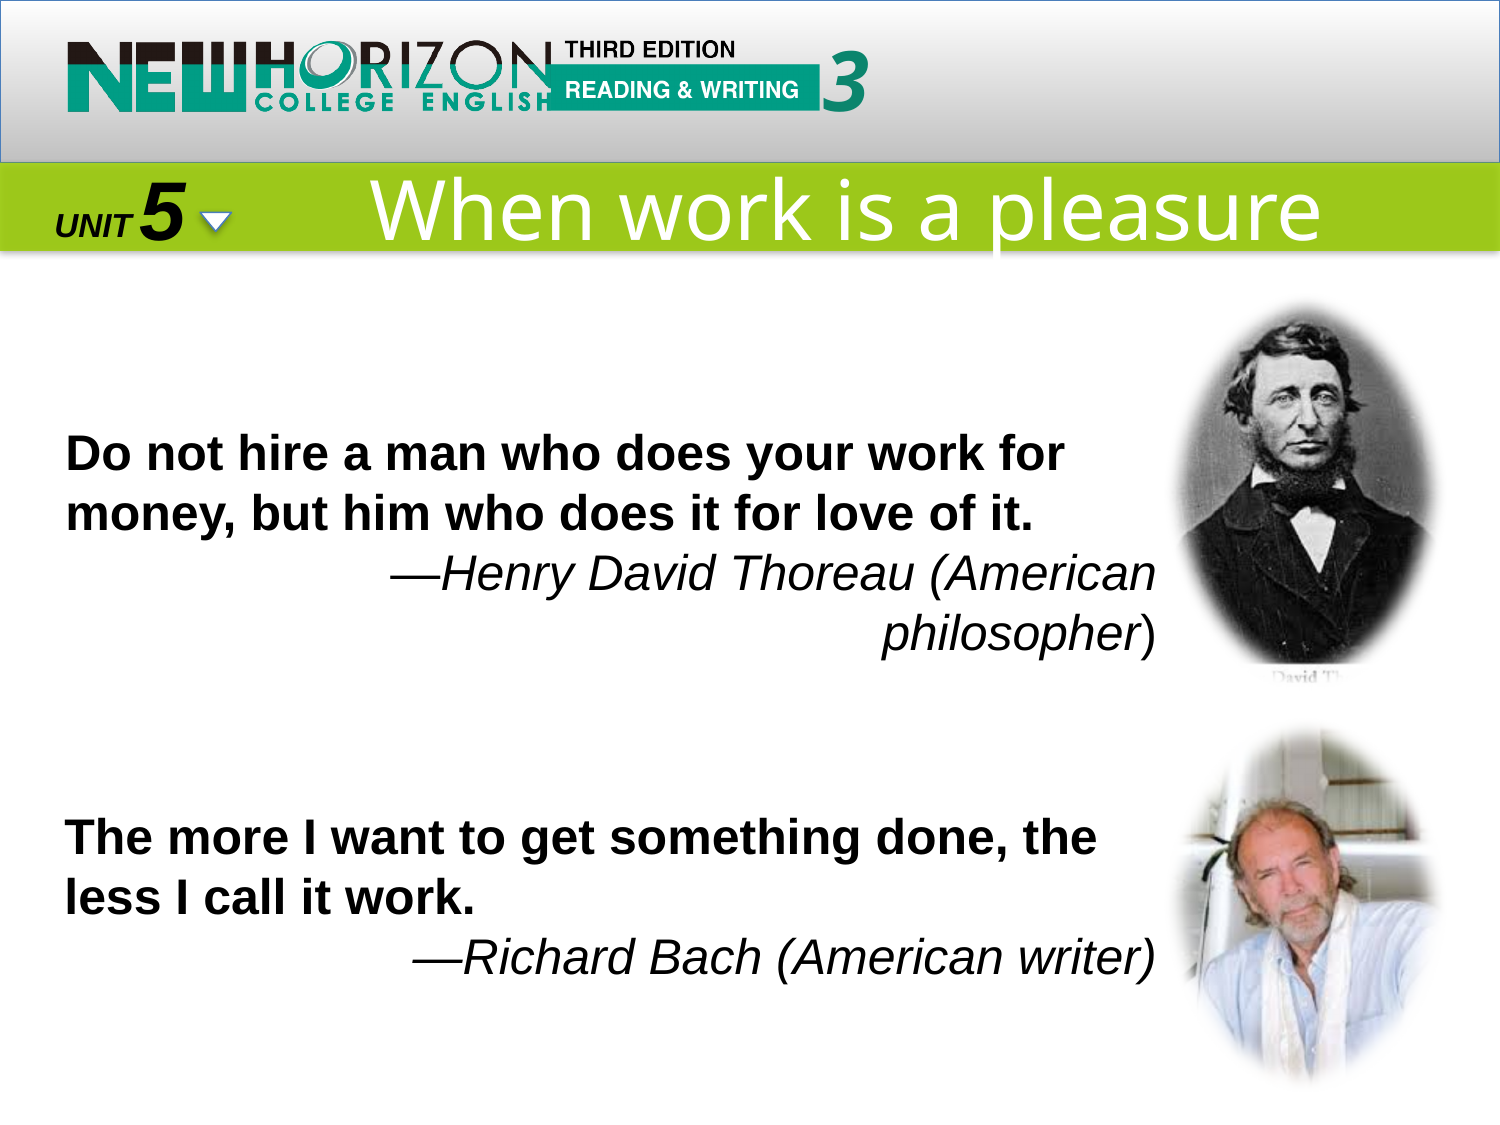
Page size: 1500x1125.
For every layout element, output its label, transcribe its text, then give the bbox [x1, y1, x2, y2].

picture [1163, 290, 1449, 695]
text_box Do not hire a man who does your work for money, but him who does it for love of it. —Henry David Thoreau (American philosopher) [50, 412, 1158, 668]
picture [1163, 715, 1448, 1095]
text_box The more I want to get something done, the less I call it work. —Richard Bach (American writer) [49, 796, 1158, 992]
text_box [0, 0, 1500, 267]
